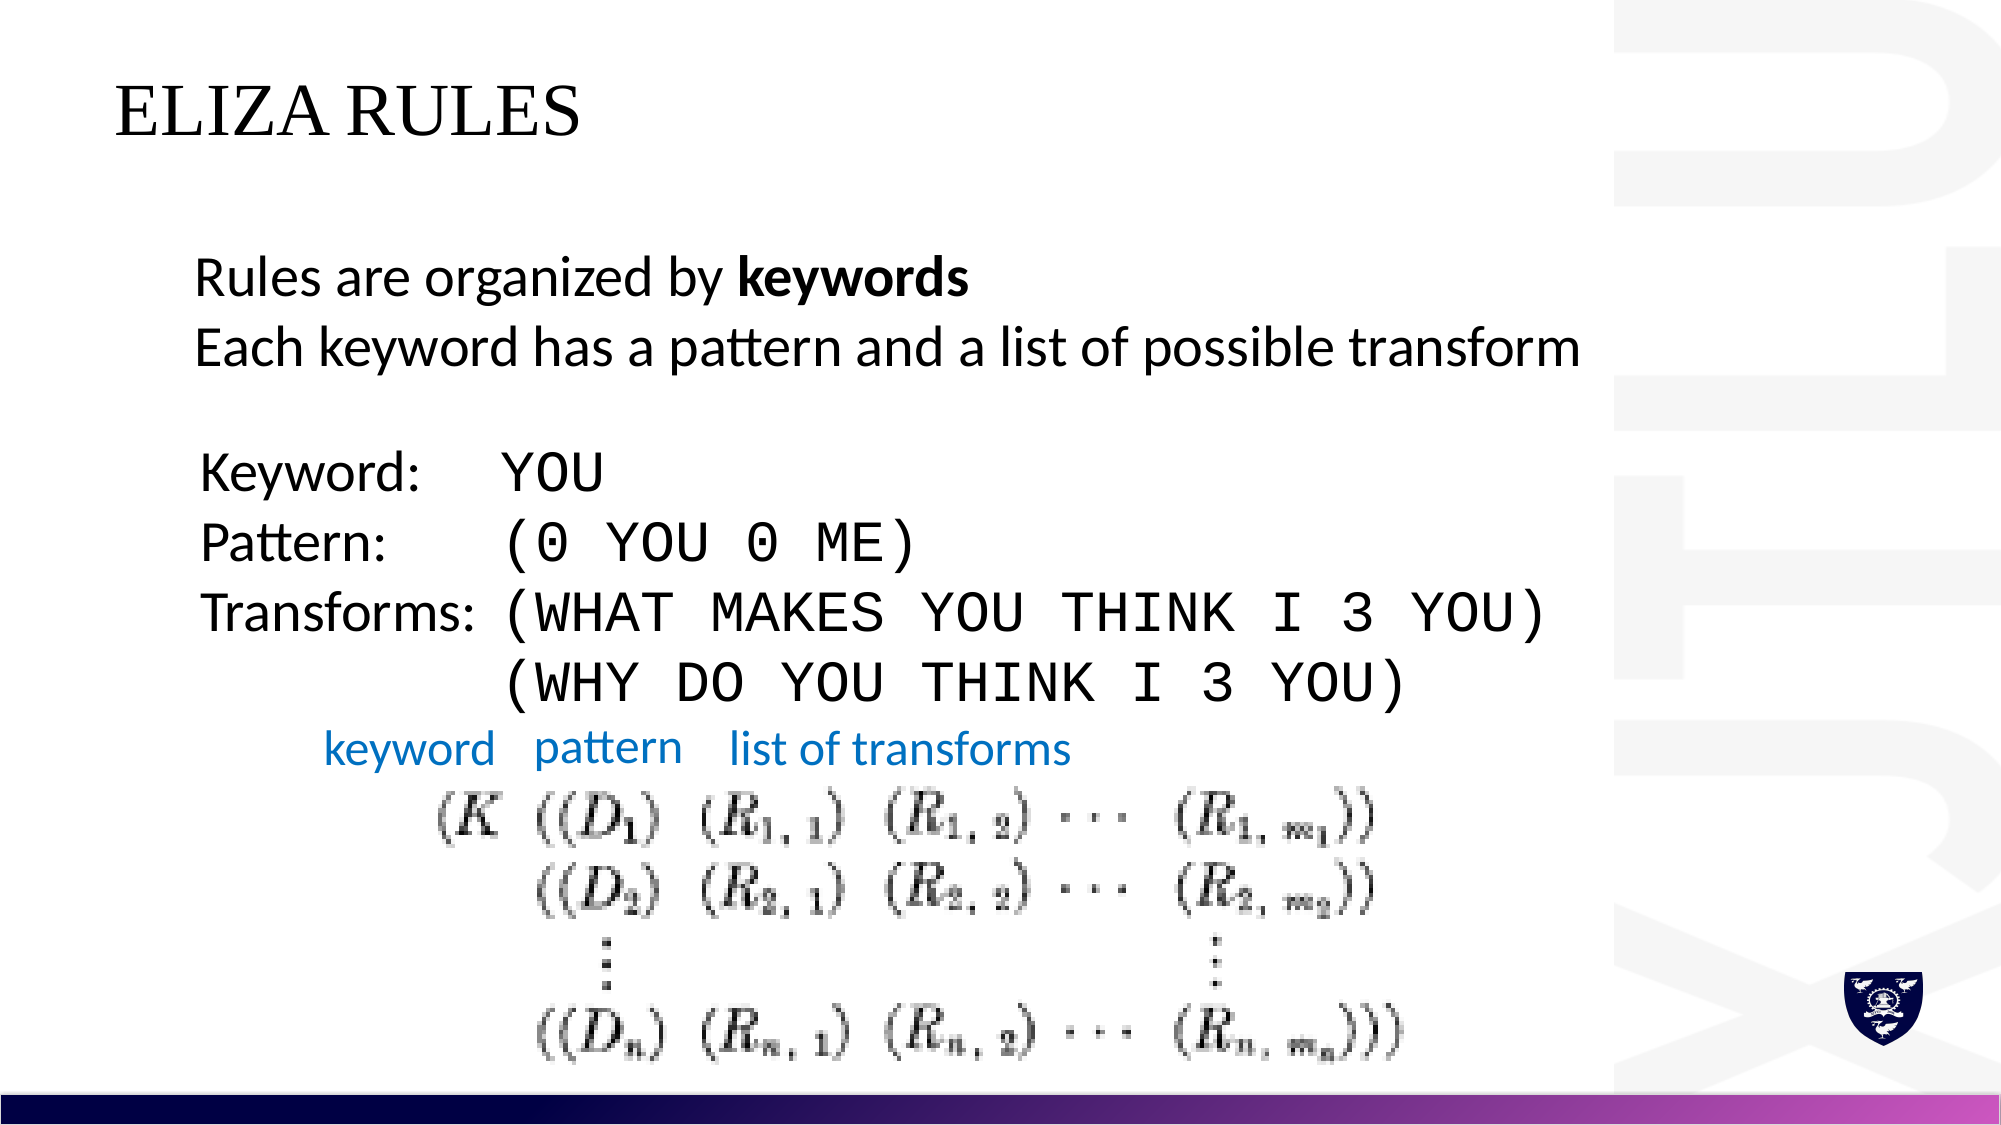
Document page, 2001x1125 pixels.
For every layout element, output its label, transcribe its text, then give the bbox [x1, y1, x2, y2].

text_box pattern [518, 721, 699, 768]
text_box Keyword: YOU Pattern: (0 YOU 0 ME) Transforms: (WHAT MAKES YOU THINK I 3 YOU) (WHY DO YOU THINK I 3 YOU) [185, 426, 1886, 721]
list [420, 769, 1422, 1079]
picture [1844, 972, 1923, 1046]
text_box Rules are organized by keywords Each keyword has a pattern and a list of possible transform [180, 230, 1802, 386]
title Eliza Rules [99, 46, 1923, 165]
text_box list of transforms [714, 721, 1087, 768]
text_box keyword [308, 721, 512, 783]
